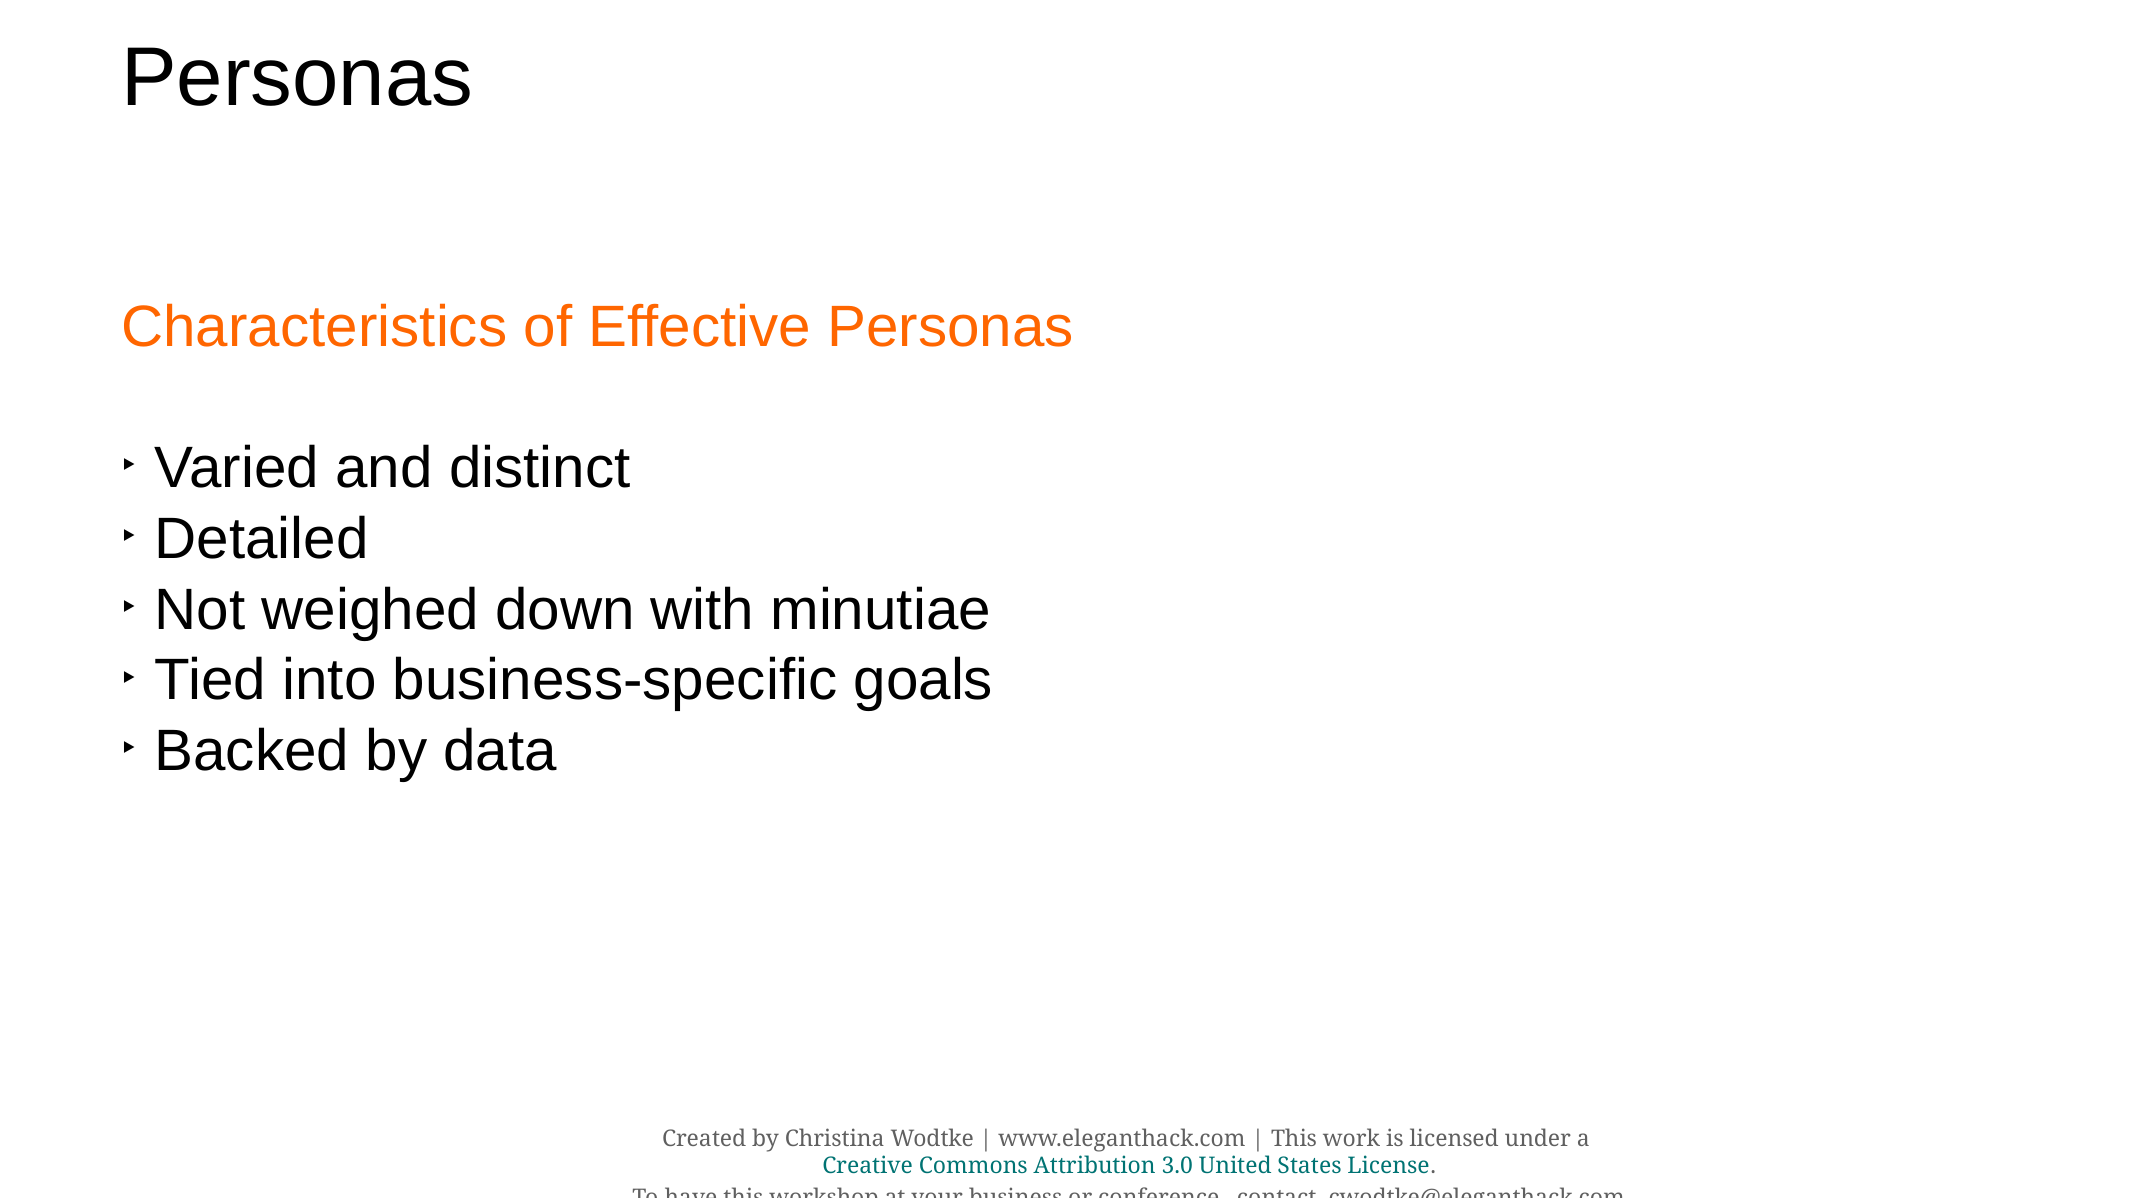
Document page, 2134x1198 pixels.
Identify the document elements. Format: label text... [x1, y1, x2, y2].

list Characteristics of Effective Personas Varied and distinct Detailed Not weighed down with minutiae Tied into business-specific goals Backed by data [106, 279, 2027, 1071]
title Personas [106, 47, 2027, 248]
